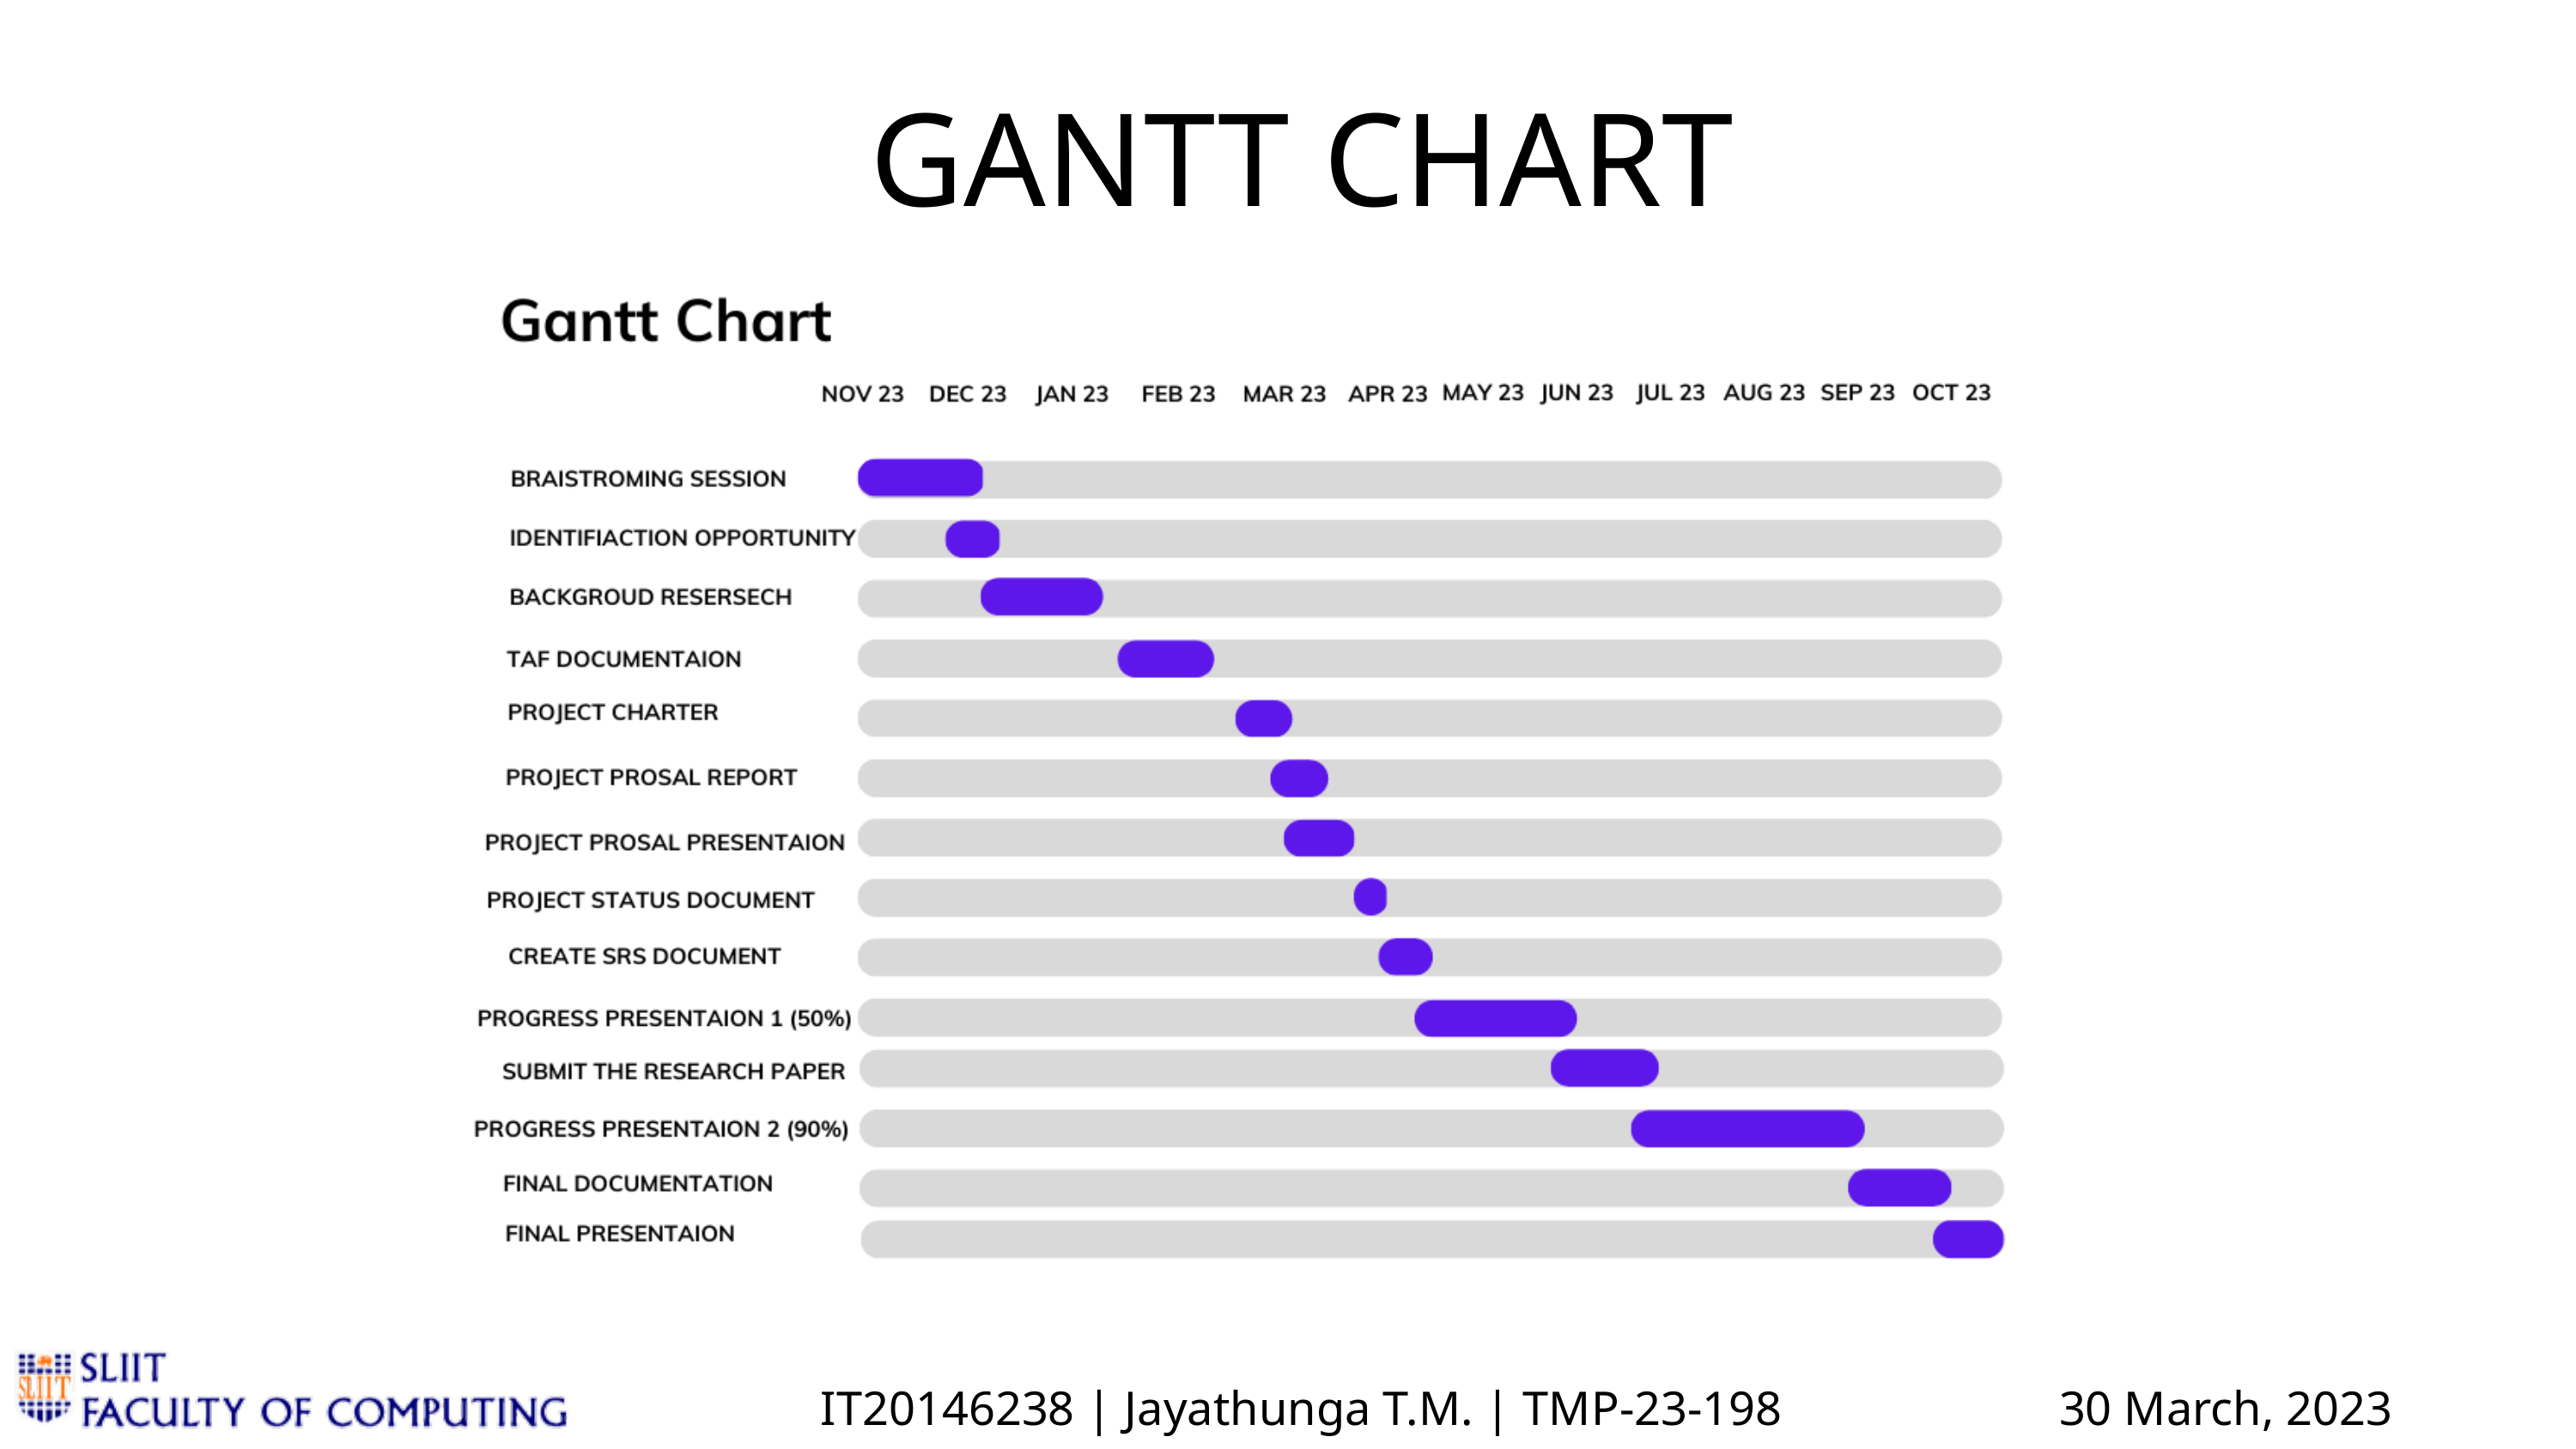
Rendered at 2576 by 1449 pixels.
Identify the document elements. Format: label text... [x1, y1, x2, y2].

text_box GANTT CHART [846, 52, 1759, 233]
text_box 30 March, 2023 [2020, 1369, 2432, 1435]
text_box IT20146238 | Jayathunga T.M. | TMP-23-198 [620, 1369, 2006, 1435]
picture [0, 1343, 617, 1449]
picture [469, 262, 2022, 1306]
